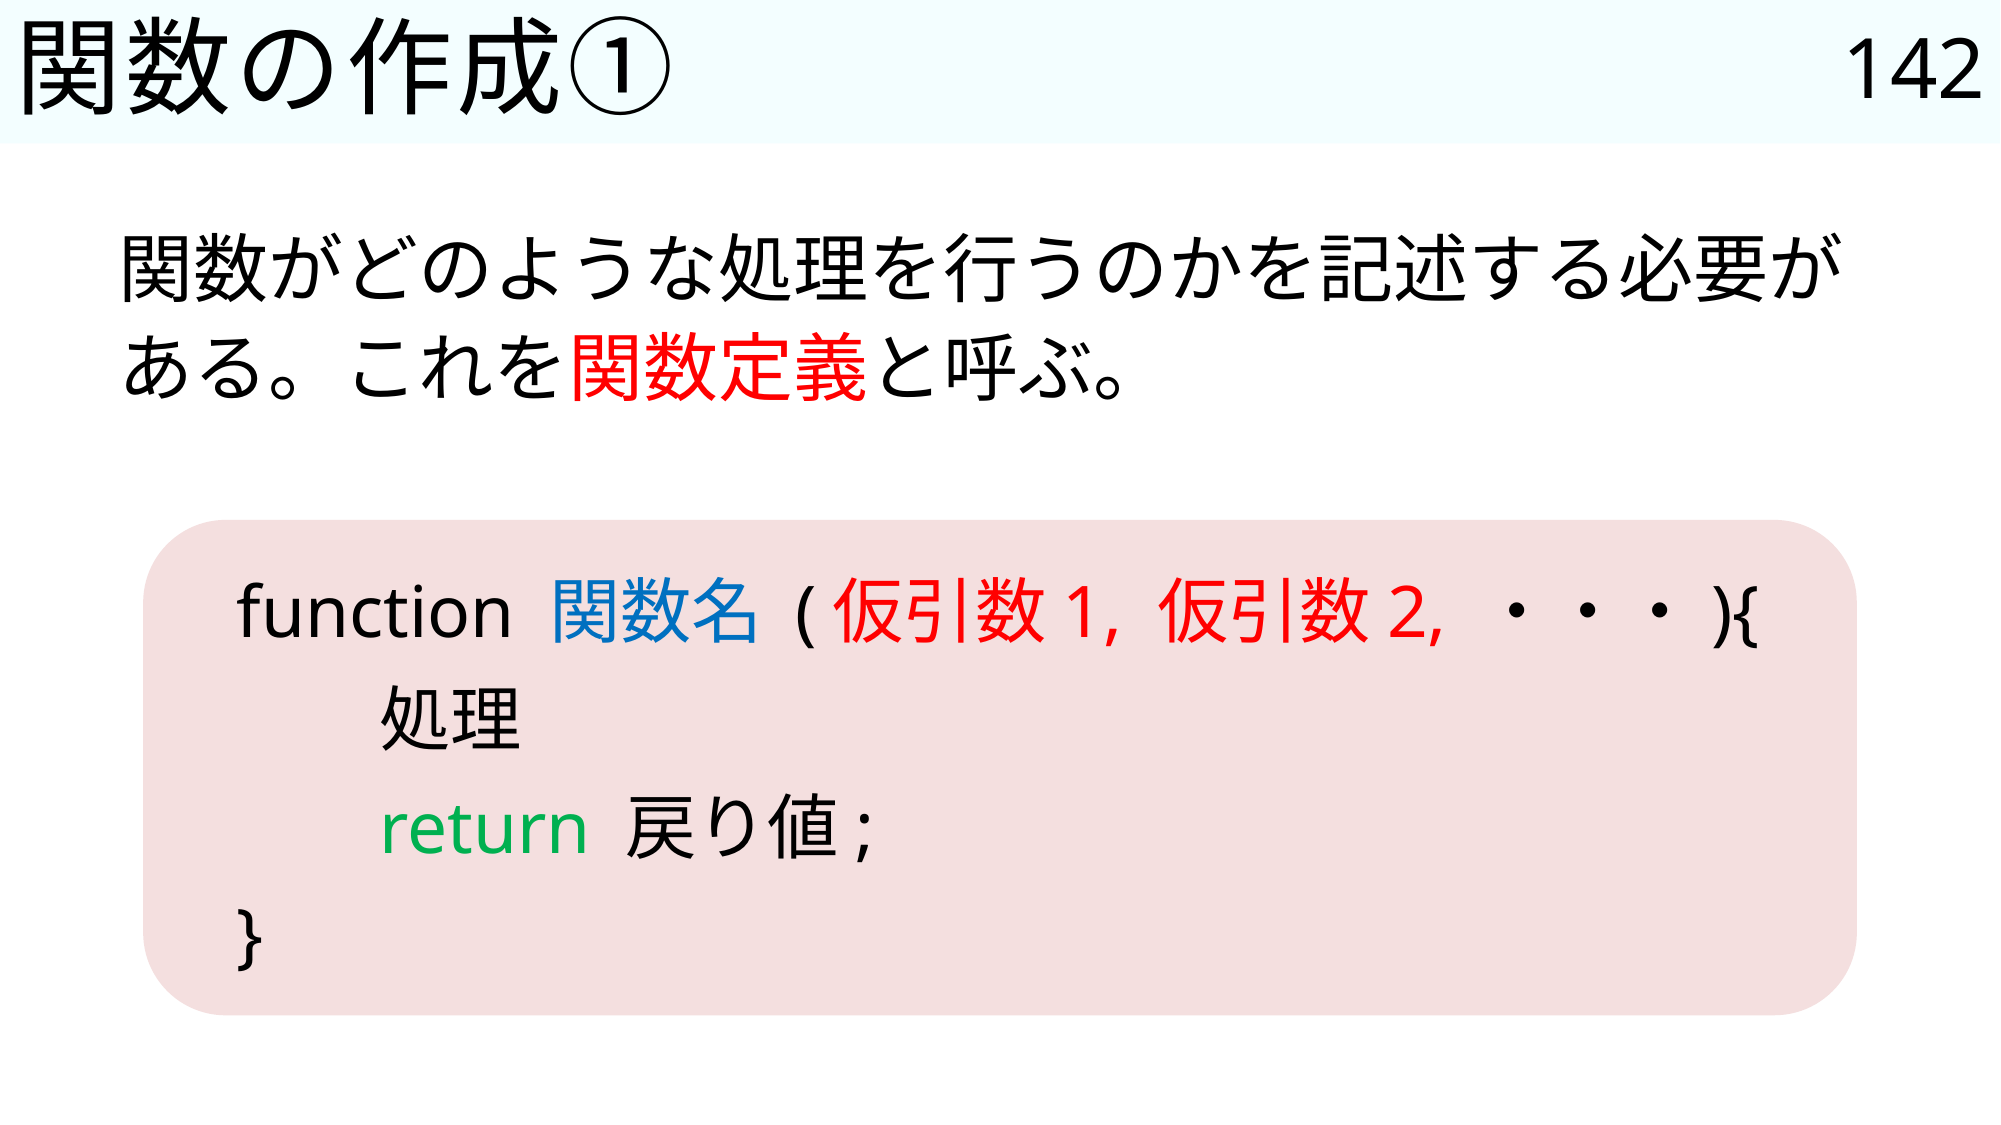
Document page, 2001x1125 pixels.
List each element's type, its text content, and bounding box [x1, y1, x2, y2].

slide_number 142 [1775, 0, 2000, 144]
list 関数がどのような処理を行うのかを記述する必要がある。これを関数定義と呼ぶ。 [103, 204, 1933, 459]
title 関数の作成① [0, 0, 1775, 144]
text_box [143, 519, 1867, 1016]
